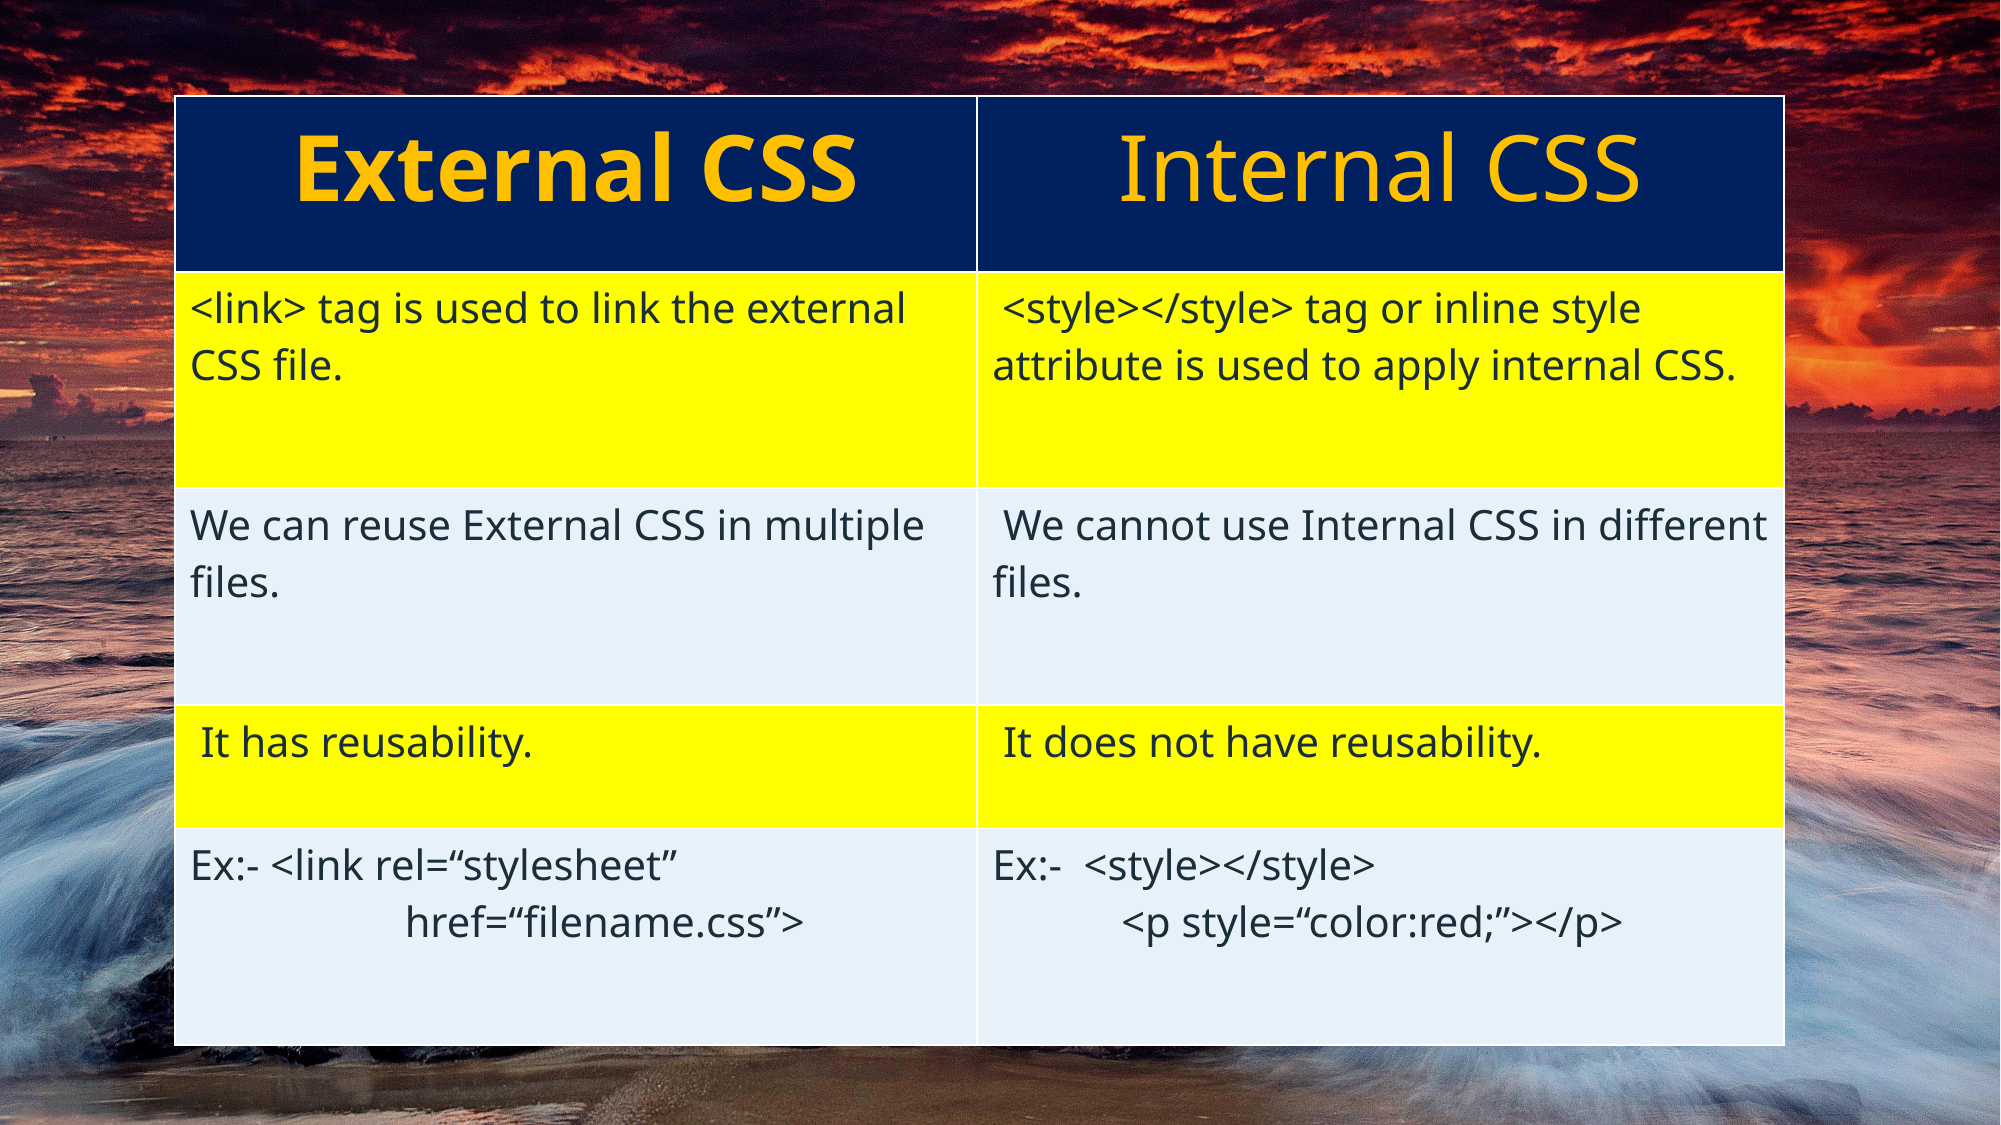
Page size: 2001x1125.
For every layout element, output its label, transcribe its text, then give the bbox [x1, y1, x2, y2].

table_cell <style></style> tag or inline style attribute is used to apply internal CSS. [978, 273, 1783, 487]
picture [0, 0, 2001, 1125]
table_cell It does not have reusability. [978, 706, 1783, 828]
table_cell Ex:- <style></style> <p style=“color:red;”></p> [978, 829, 1783, 1044]
table_cell We can reuse External CSS in multiple files. [176, 489, 976, 704]
table_header External CSS [176, 97, 976, 271]
table_cell It has reusability. [176, 706, 976, 828]
table_header Internal CSS [978, 97, 1783, 271]
table_cell <link> tag is used to link the external CSS file. [176, 273, 976, 487]
table_cell We cannot use Internal CSS in different files. [978, 489, 1783, 704]
table_cell Ex:- <link rel=“stylesheet” href=“filename.css”> [176, 829, 976, 1044]
